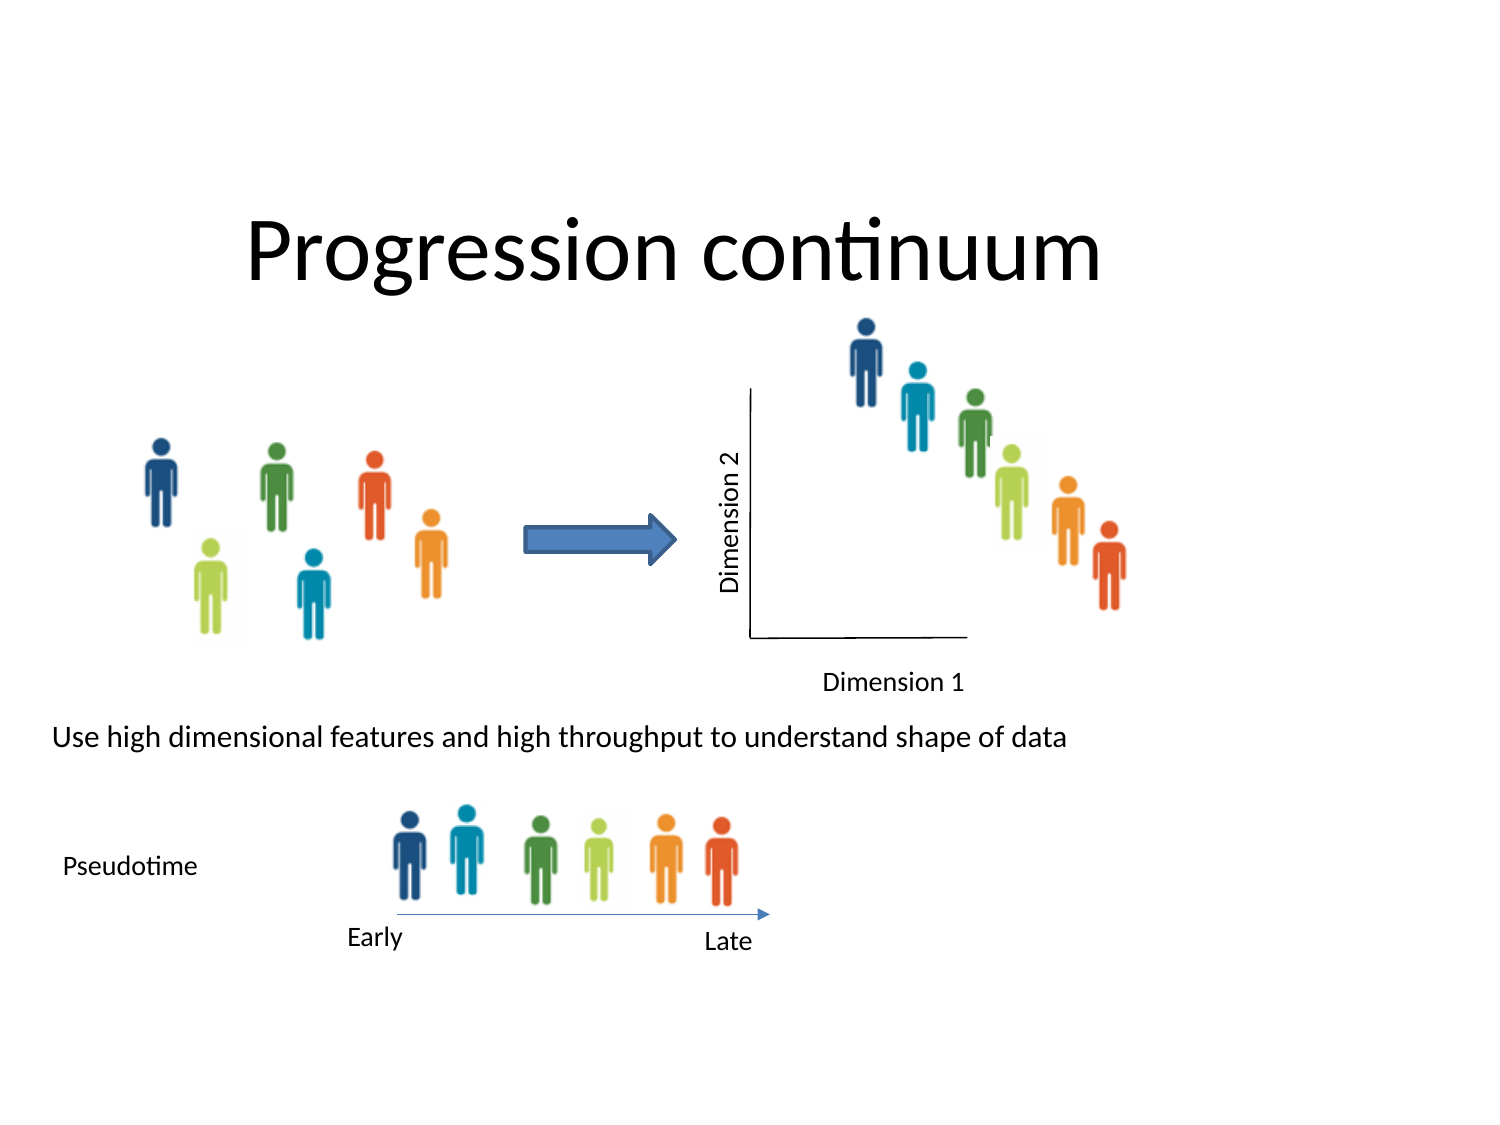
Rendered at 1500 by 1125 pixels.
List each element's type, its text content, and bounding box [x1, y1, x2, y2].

text_box Use high dimensional features and high throughput to understand shape of data [37, 708, 1164, 762]
picture [511, 803, 565, 912]
title Progression continuum [28, 162, 1322, 326]
picture [894, 350, 1132, 619]
picture [580, 811, 632, 910]
picture [442, 793, 494, 910]
picture [189, 430, 398, 654]
picture [378, 785, 434, 912]
text_box [523, 513, 678, 567]
text_box Dimension 2 [702, 430, 744, 610]
picture [129, 413, 186, 539]
text_box Dimension 1 [807, 655, 987, 705]
text_box Early [332, 911, 425, 960]
text_box Pseudotime [48, 839, 213, 888]
picture [834, 293, 890, 419]
picture [412, 487, 456, 609]
text_box Late [689, 923, 768, 963]
picture [647, 792, 745, 914]
